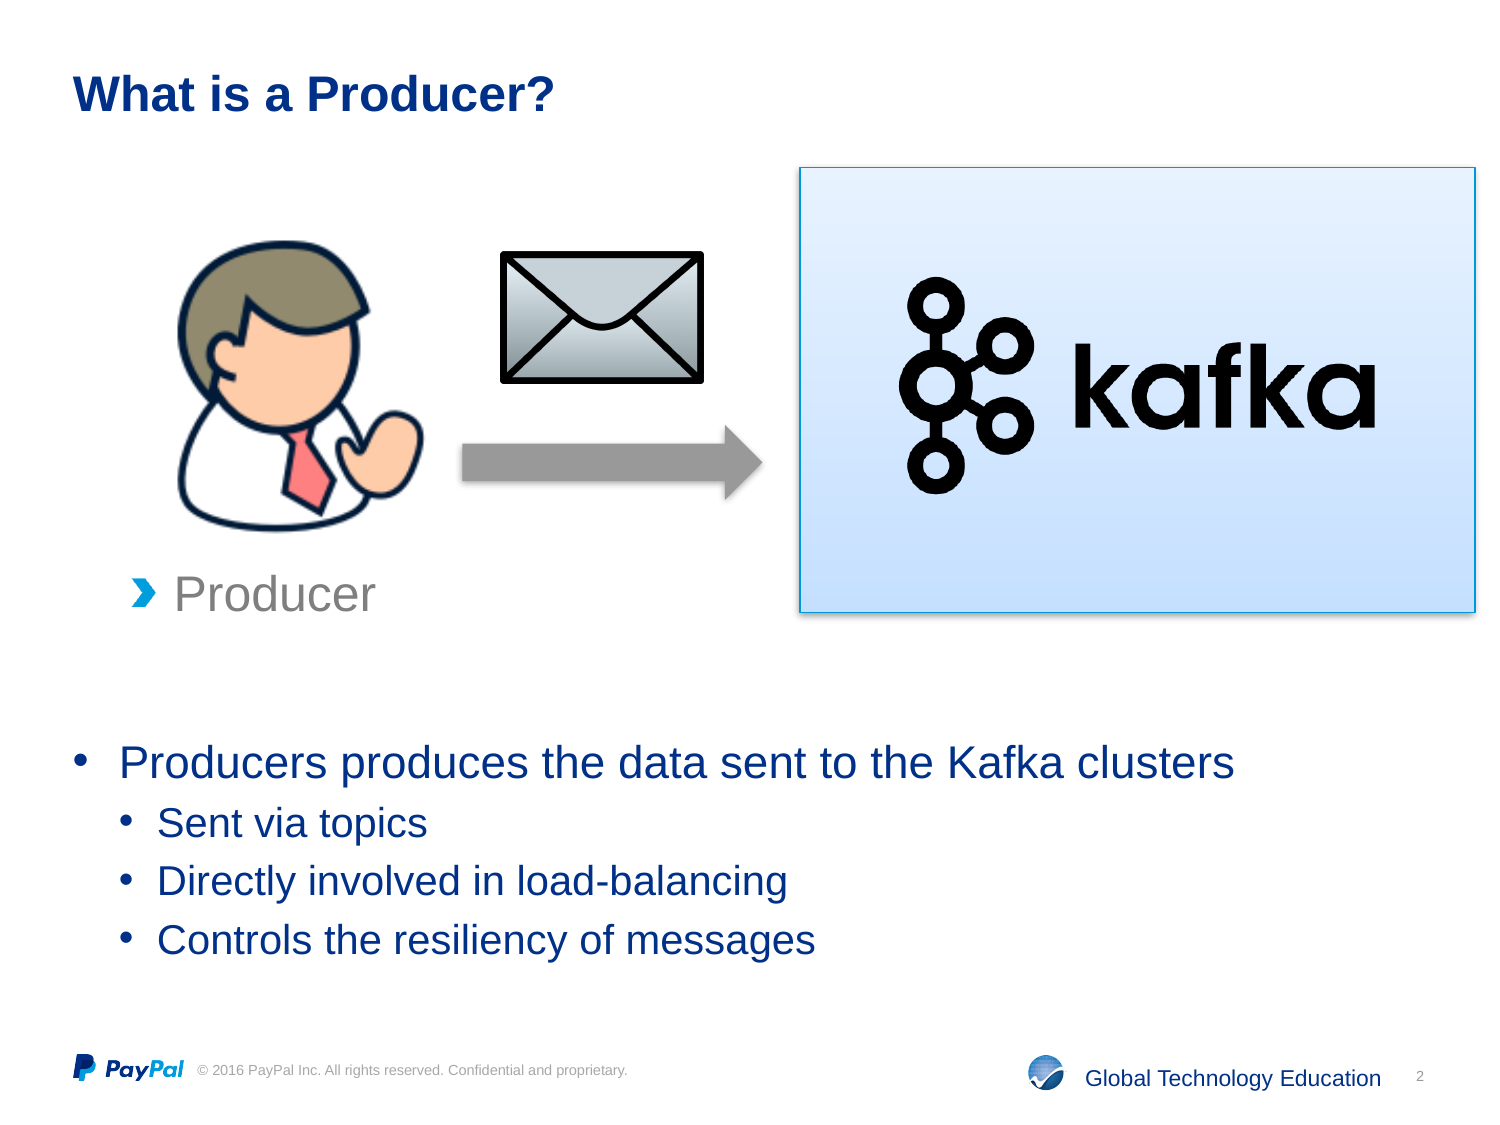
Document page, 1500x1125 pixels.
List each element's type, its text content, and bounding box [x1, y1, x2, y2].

title What is a Producer? [58, 53, 1409, 151]
picture [1023, 1050, 1070, 1095]
picture [864, 242, 1409, 529]
picture [174, 237, 428, 536]
text_box Producer [57, 536, 446, 629]
slide_number 2 [1383, 1045, 1439, 1106]
text_box [461, 424, 764, 501]
picture [500, 251, 704, 384]
picture [73, 1054, 184, 1081]
list Producers produces the data sent to the Kafka clusters Sent via topics Directly involved in load-balancing Controls the resiliency of messages [57, 725, 1409, 1029]
text_box [799, 167, 1476, 613]
